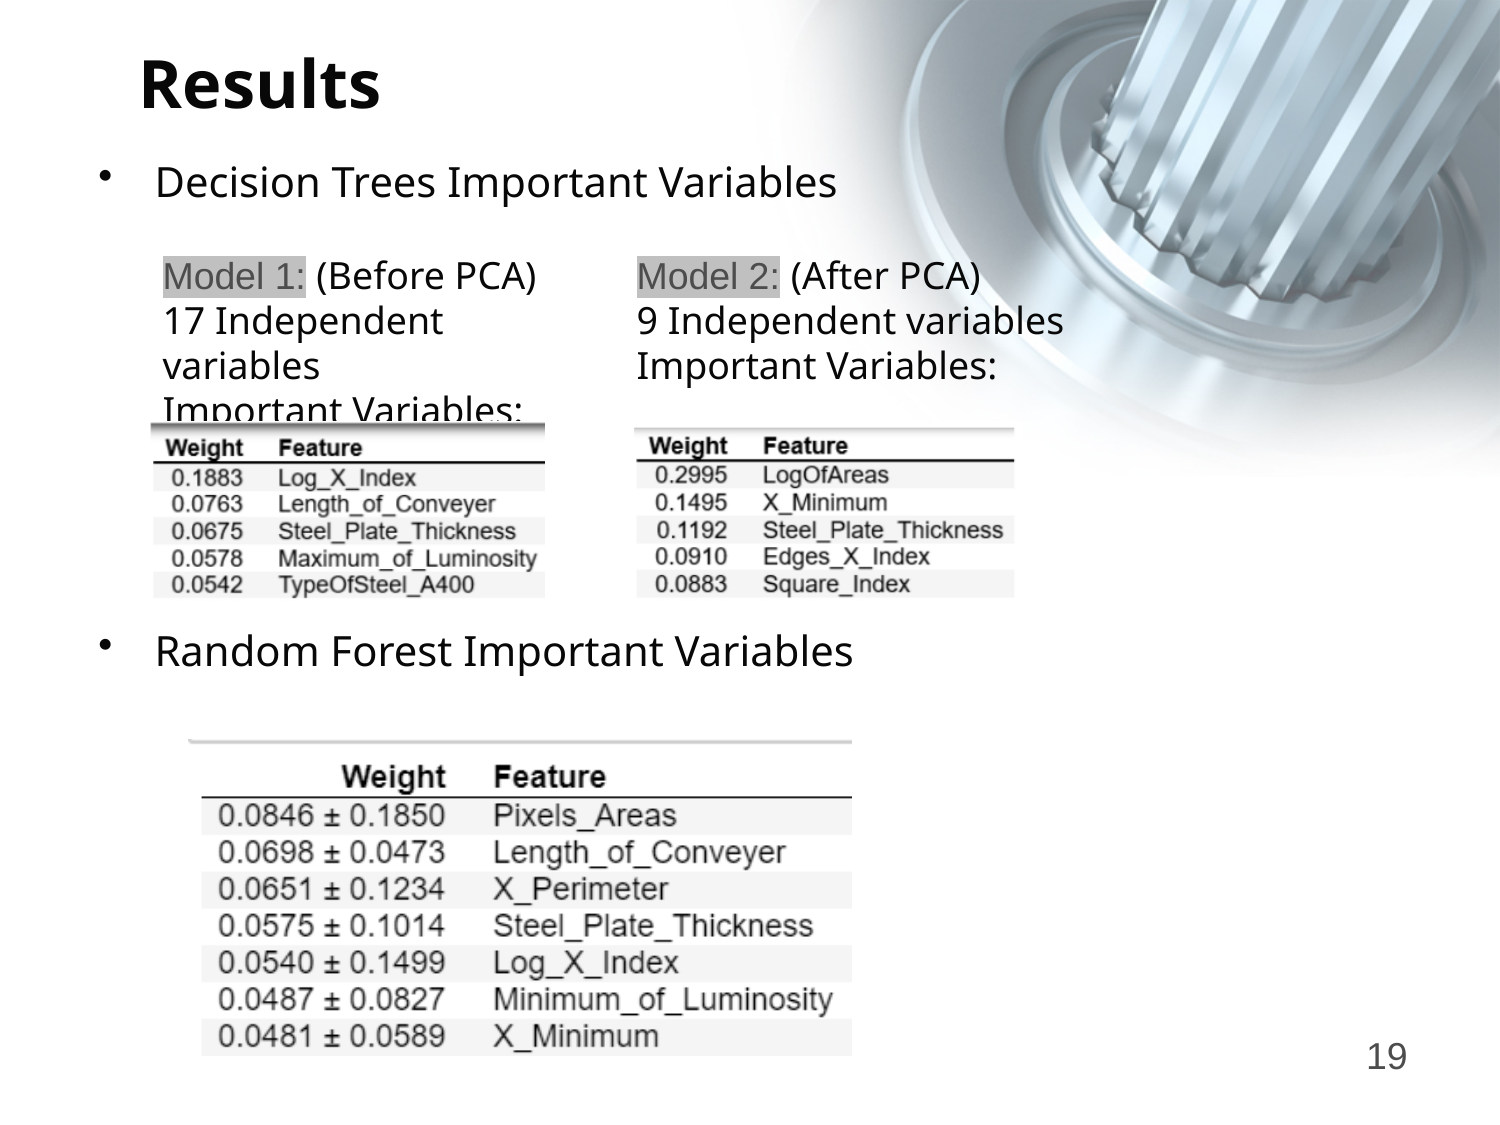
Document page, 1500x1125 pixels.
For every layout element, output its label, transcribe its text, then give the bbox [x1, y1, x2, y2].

picture [0, 0, 1500, 1125]
list Decision Trees Important Variables [83, 148, 1312, 603]
text_box Random Forest Important Variables [83, 617, 1312, 1071]
text_box Model 2: (After PCA) 9 Independent variables Important Variables: [621, 244, 1189, 395]
text_box 19 [1351, 1024, 1425, 1101]
title Results [123, 18, 1377, 146]
text_box Model 1: (Before PCA) 17 Independent variables Important Variables: [147, 244, 618, 440]
